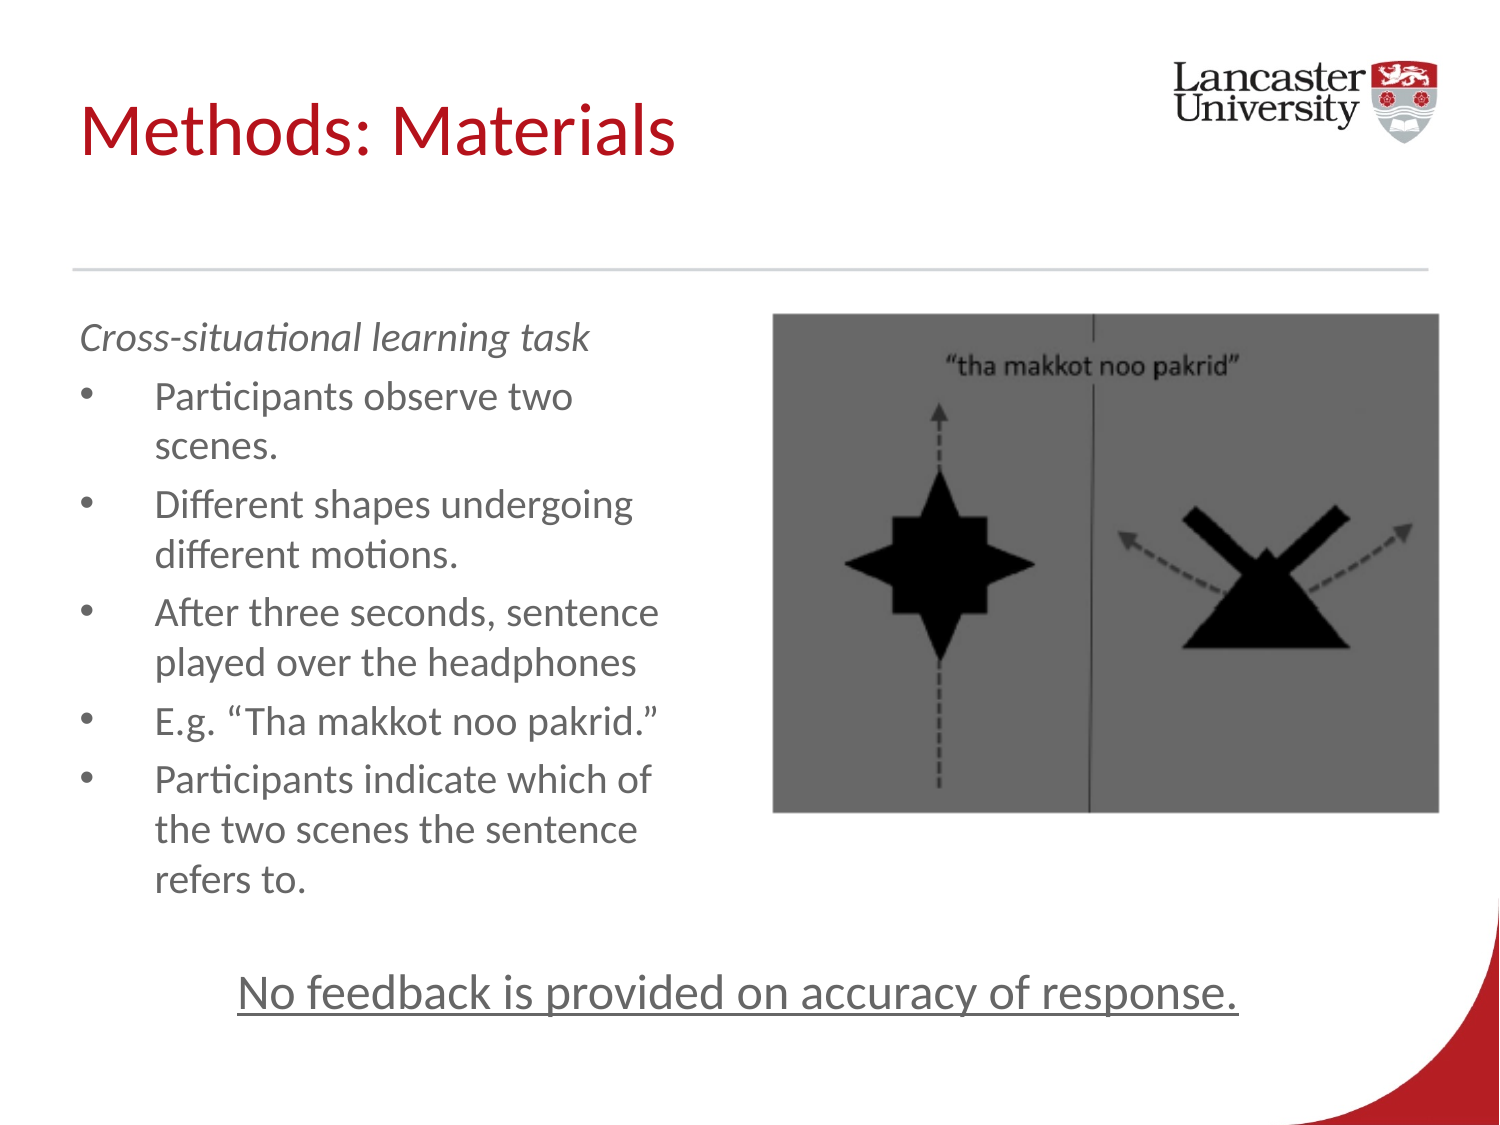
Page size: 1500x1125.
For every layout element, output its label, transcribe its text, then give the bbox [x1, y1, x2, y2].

picture [0, 0, 1499, 1125]
title Methods: Materials [64, 90, 1176, 279]
text_box No feedback is provided on accuracy of response. [76, 952, 1400, 1027]
list Cross-situational learning task Participants observe two scenes. Different shapes undergoing different motions. After three seconds, sentence played over the headphones E.g. “Tha makkot noo pakrid.” Participants indicate which of the two scenes the sentence refers to. [64, 302, 715, 1083]
